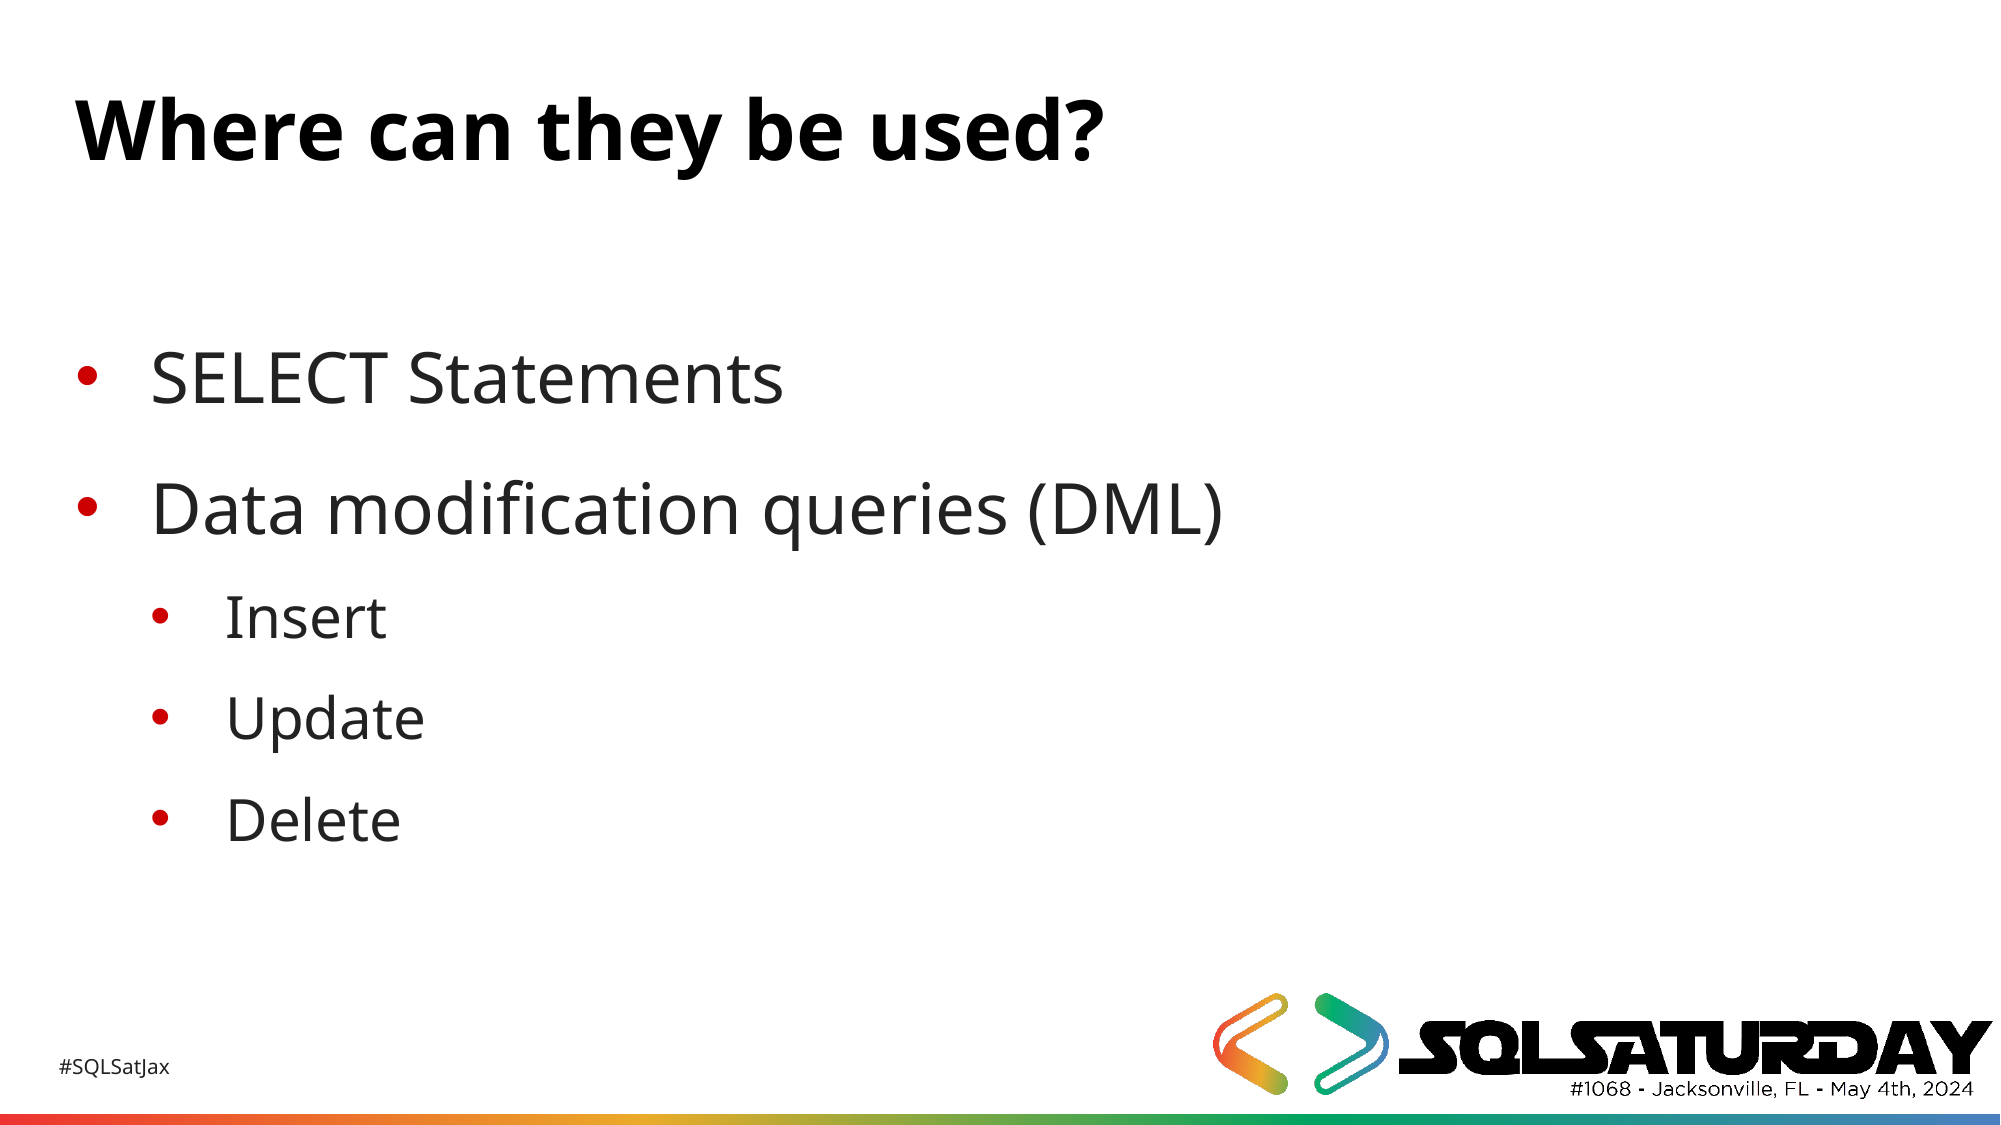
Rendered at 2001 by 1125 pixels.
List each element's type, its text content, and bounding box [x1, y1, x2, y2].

picture [1213, 993, 1993, 1102]
picture [0, 1114, 2000, 1125]
list SELECT Statements Data modification queries (DML) Insert Update Delete [60, 299, 1786, 1014]
title Where can they be used? [60, 80, 1606, 299]
